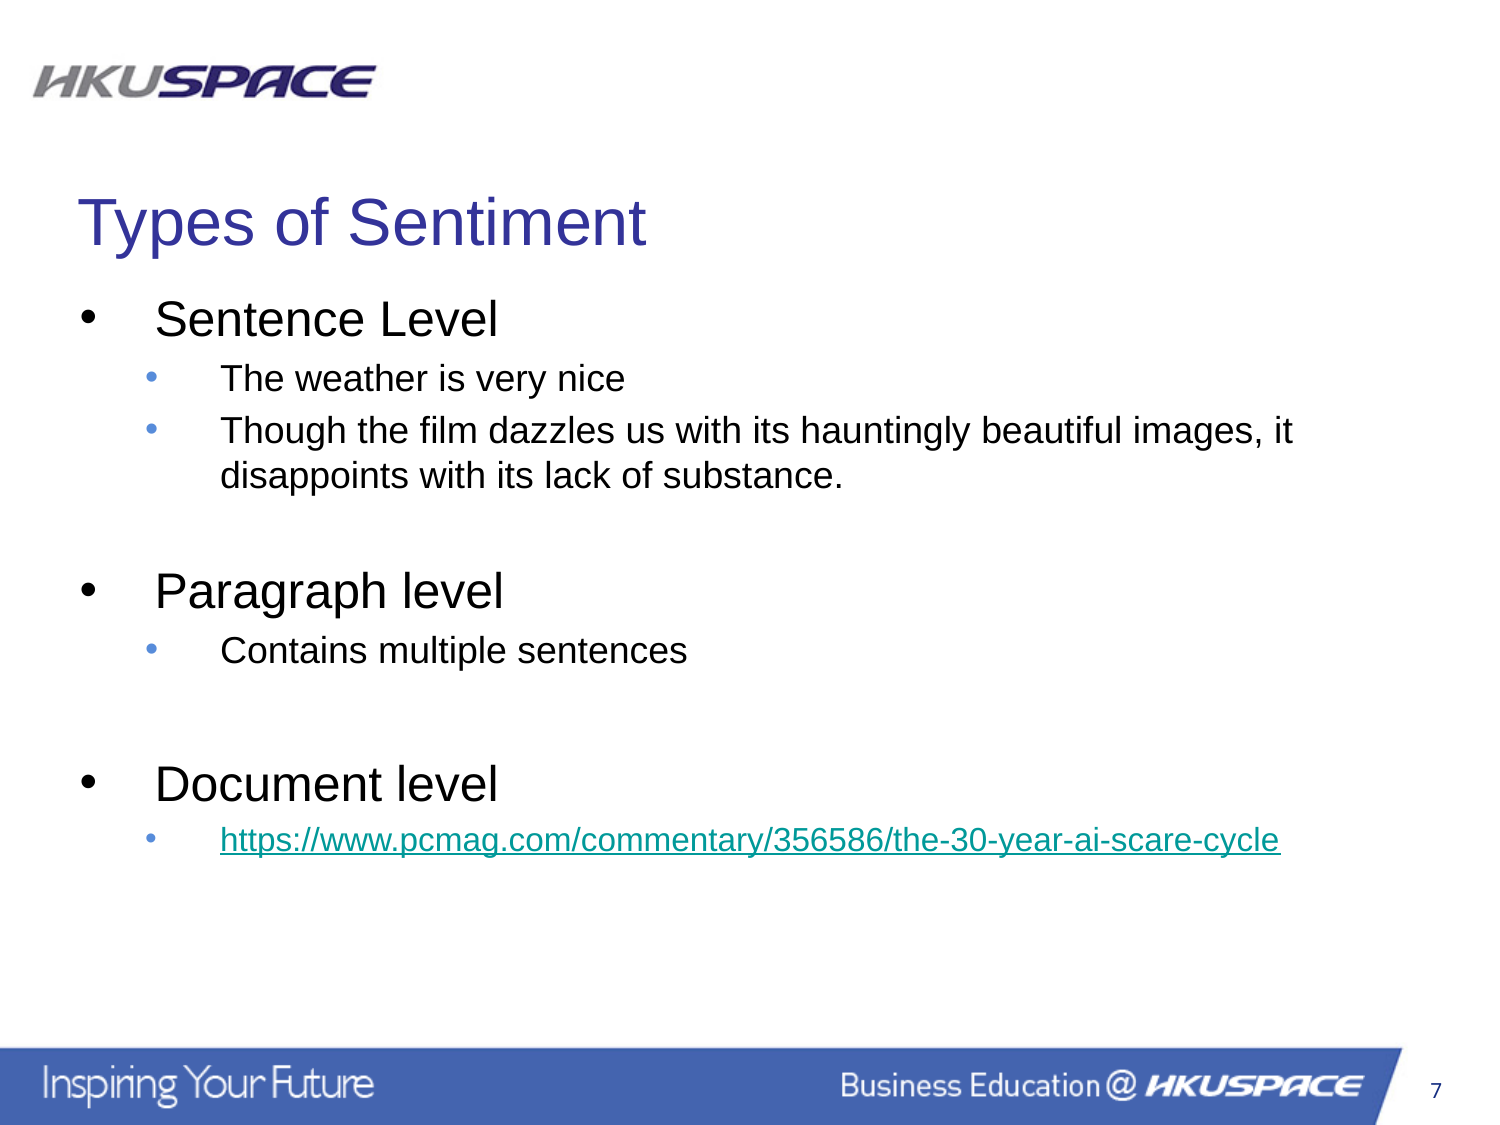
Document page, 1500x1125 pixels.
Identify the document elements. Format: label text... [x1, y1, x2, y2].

slide_number 7 [1415, 1070, 1499, 1125]
text_box Sentence Level The weather is very nice Though the film dazzles us with its hauntingly beautiful images, it disappoints with its lack of substance. Paragraph level Contains multiple sentences Document level https://www.pcmag.com/commentary/356586/the-30-year-ai-scare-cycle [64, 278, 1483, 1047]
title Types of Sentiment [62, 101, 1388, 266]
picture [0, 0, 1500, 1125]
